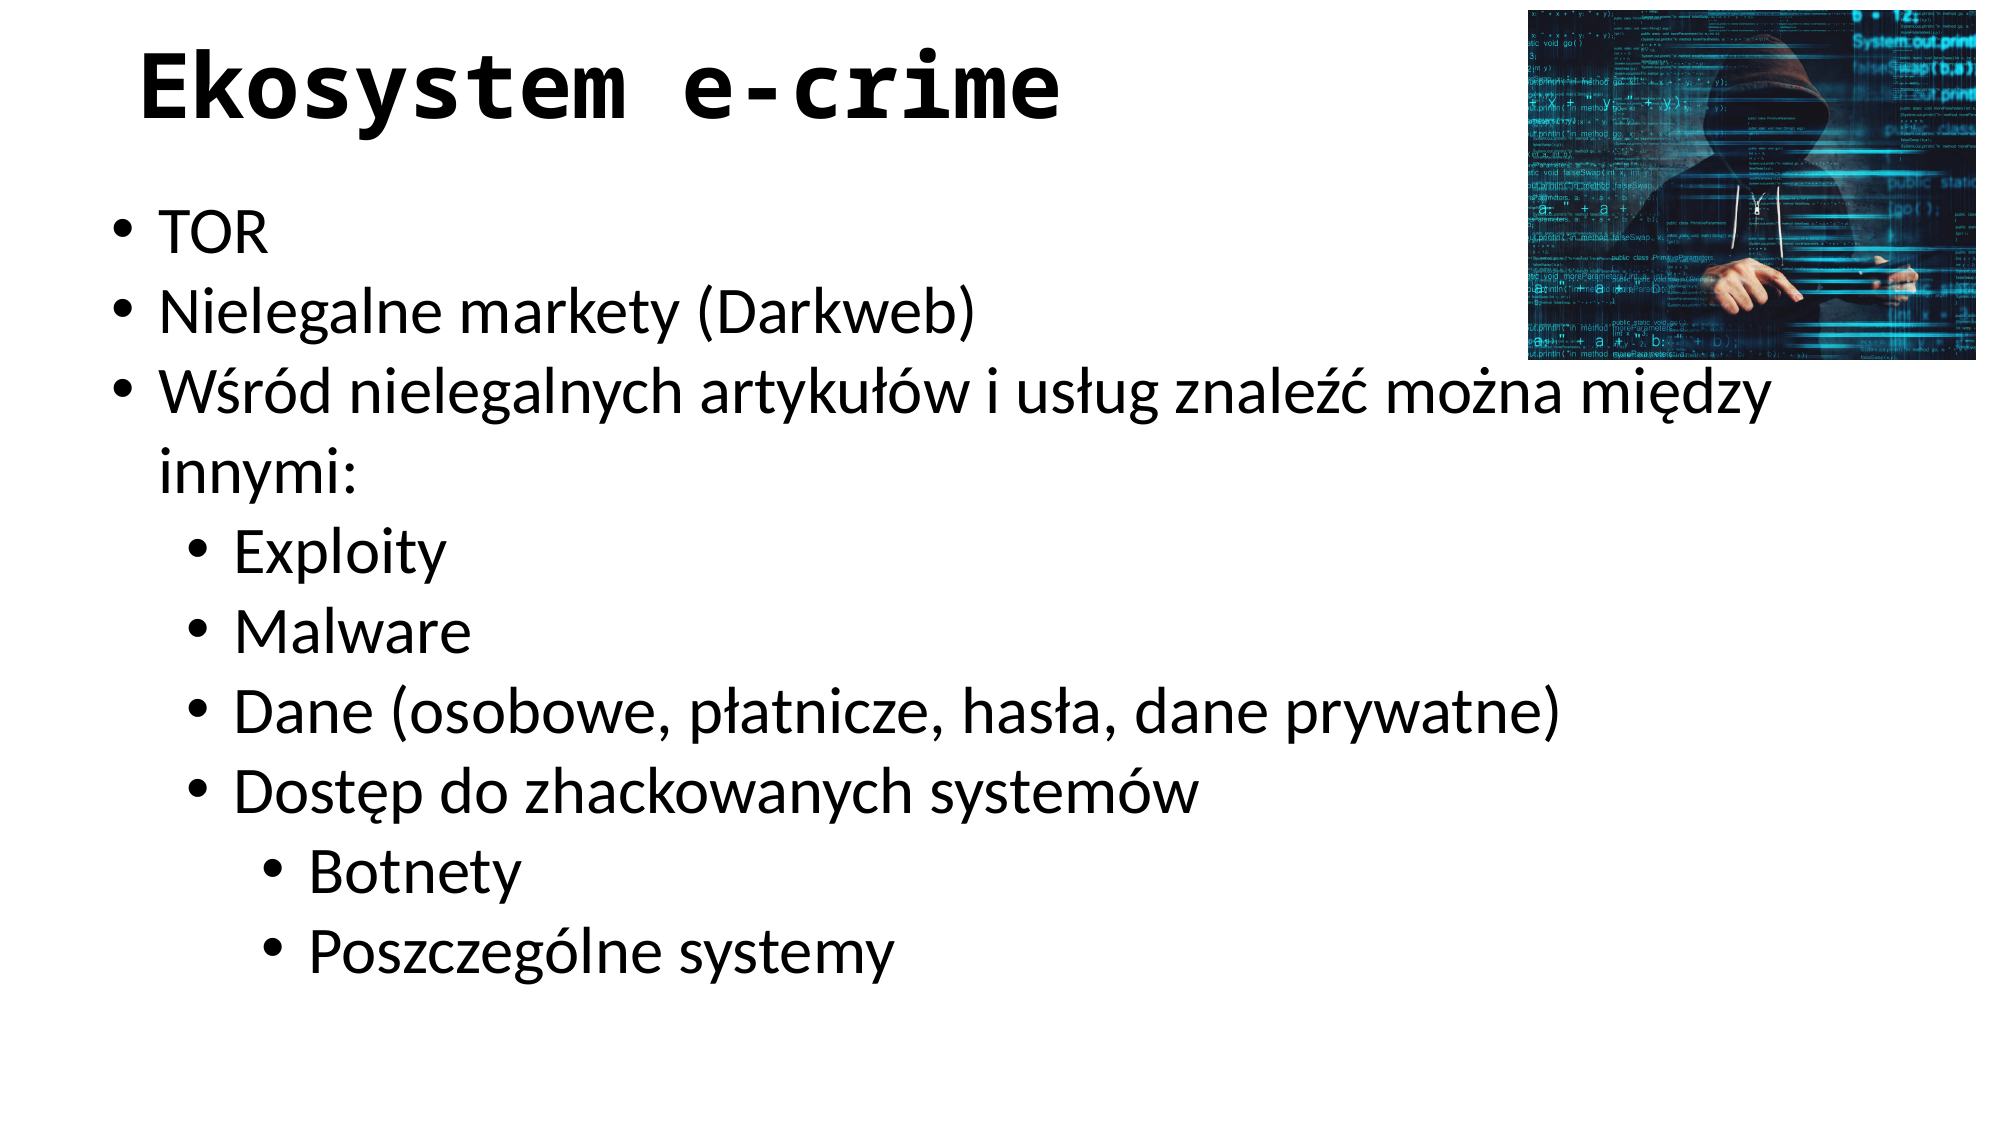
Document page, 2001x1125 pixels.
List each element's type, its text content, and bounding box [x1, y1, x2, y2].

picture [1528, 10, 1976, 360]
title Ekosystem e-crime [122, 0, 1878, 179]
text_box TOR Nielegalne markety (Darkweb) Wśród nielegalnych artykułów i usług znaleźć można między innymi: Exploity Malware Dane (osobowe, płatnicze, hasła, dane prywatne) Dostęp do zhackowanych systemów Botnety Poszczególne systemy [96, 179, 1878, 995]
